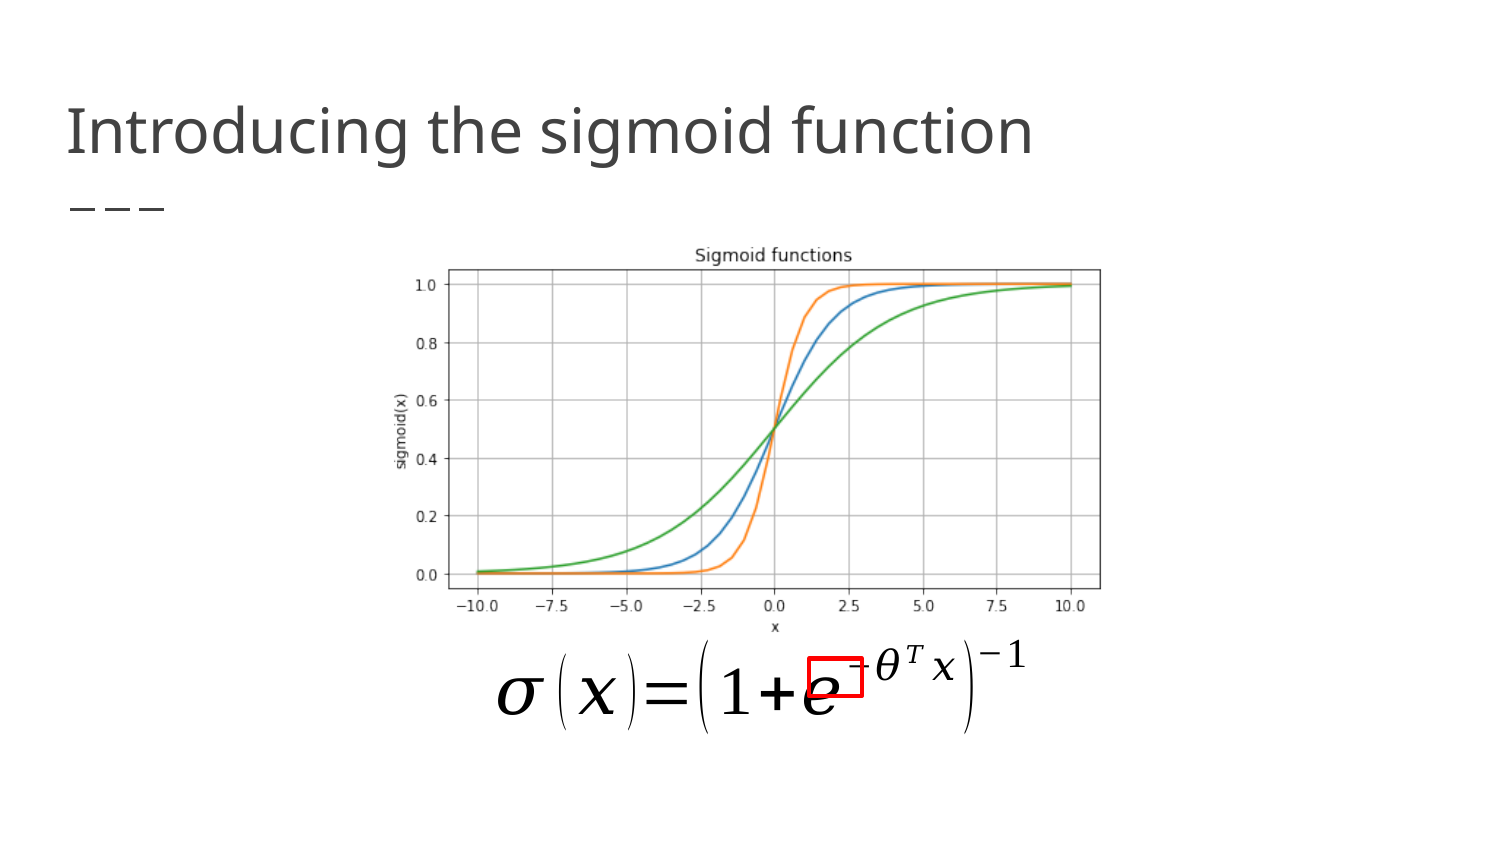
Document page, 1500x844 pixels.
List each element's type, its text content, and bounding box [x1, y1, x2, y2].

text_box [807, 656, 864, 698]
picture [384, 237, 1116, 644]
title Introducing the sigmoid function [51, 61, 1449, 182]
